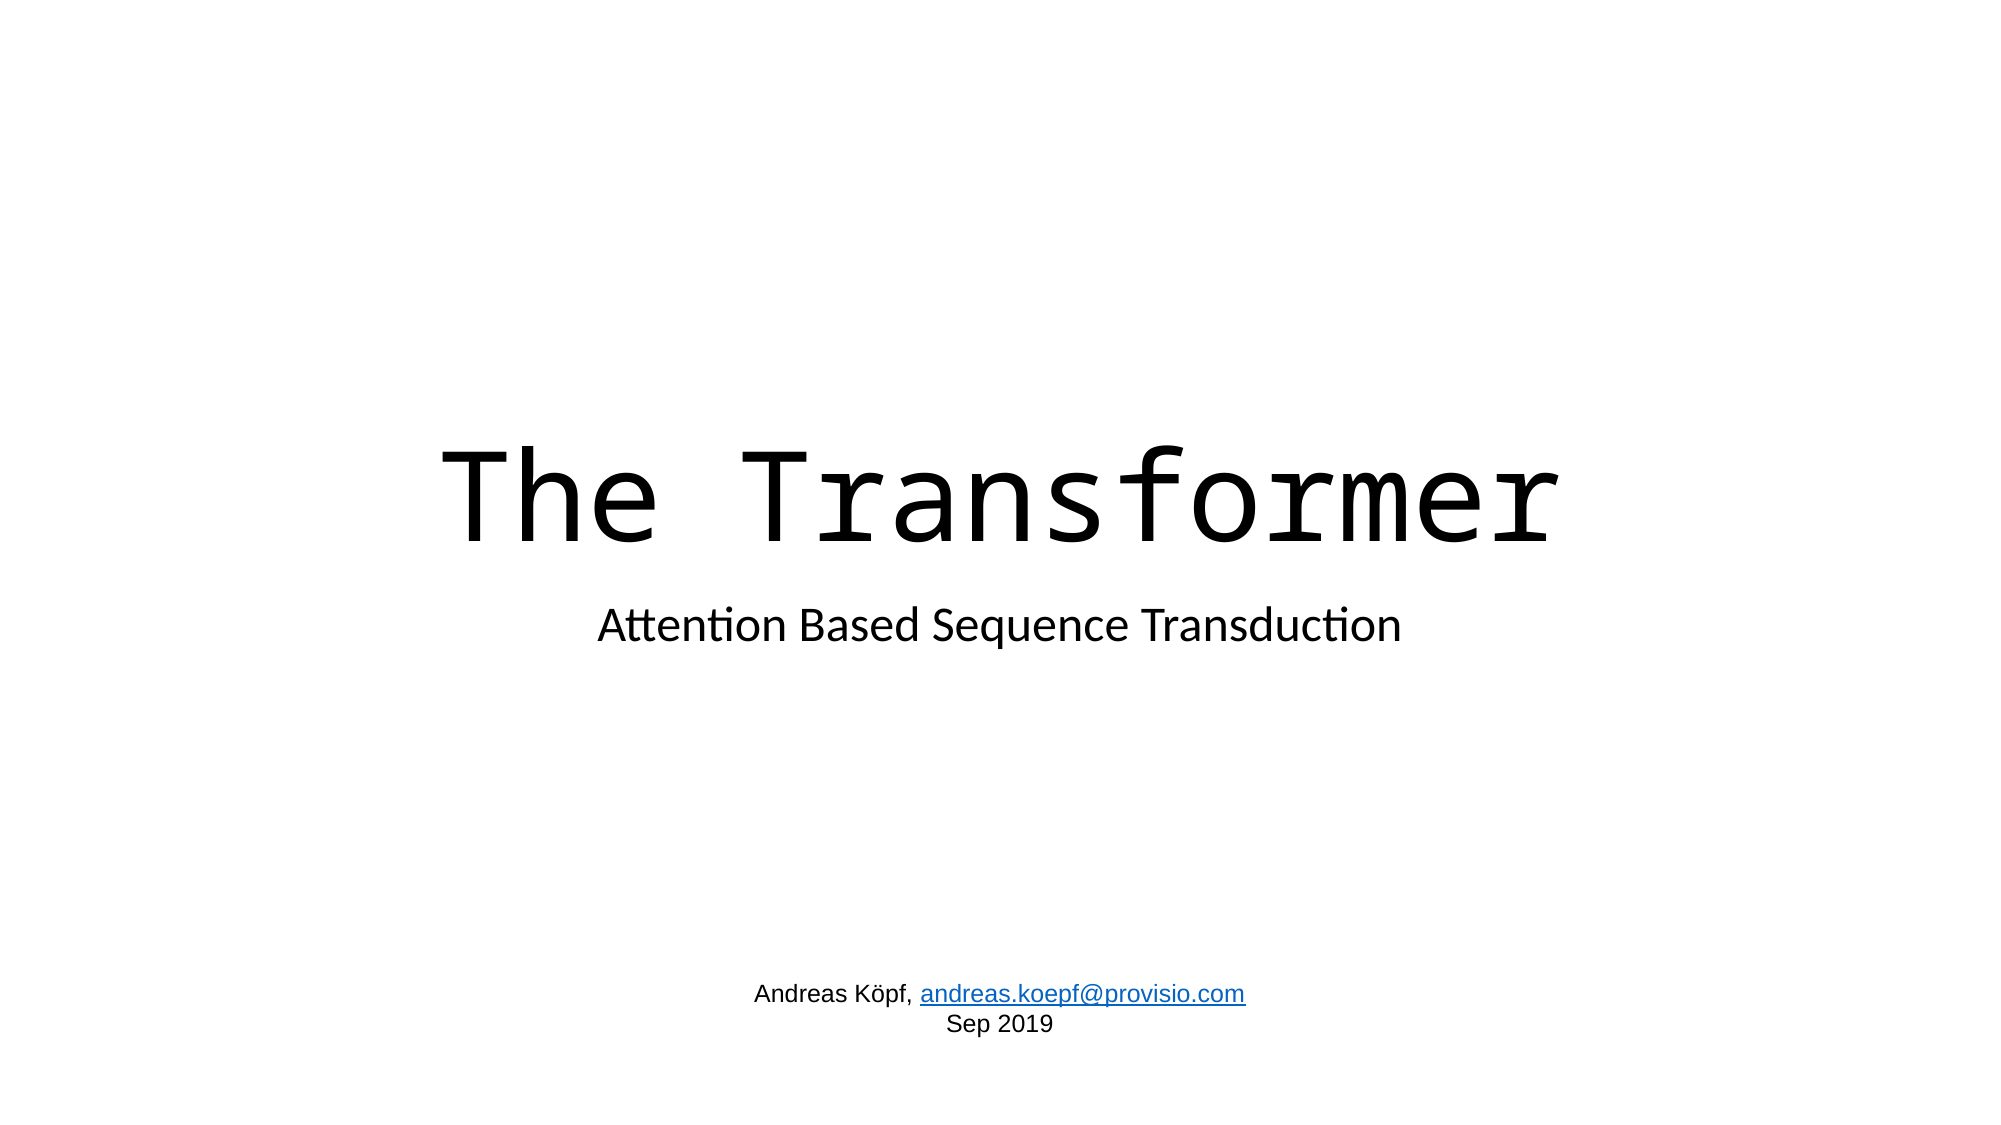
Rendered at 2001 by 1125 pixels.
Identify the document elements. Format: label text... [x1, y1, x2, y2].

text_box Andreas Köpf, andreas.koepf@provisio.com Sep 2019 [504, 970, 1496, 1046]
title The Transformer [249, 184, 1750, 576]
subtitle Attention Based Sequence Transduction [249, 590, 1750, 863]
